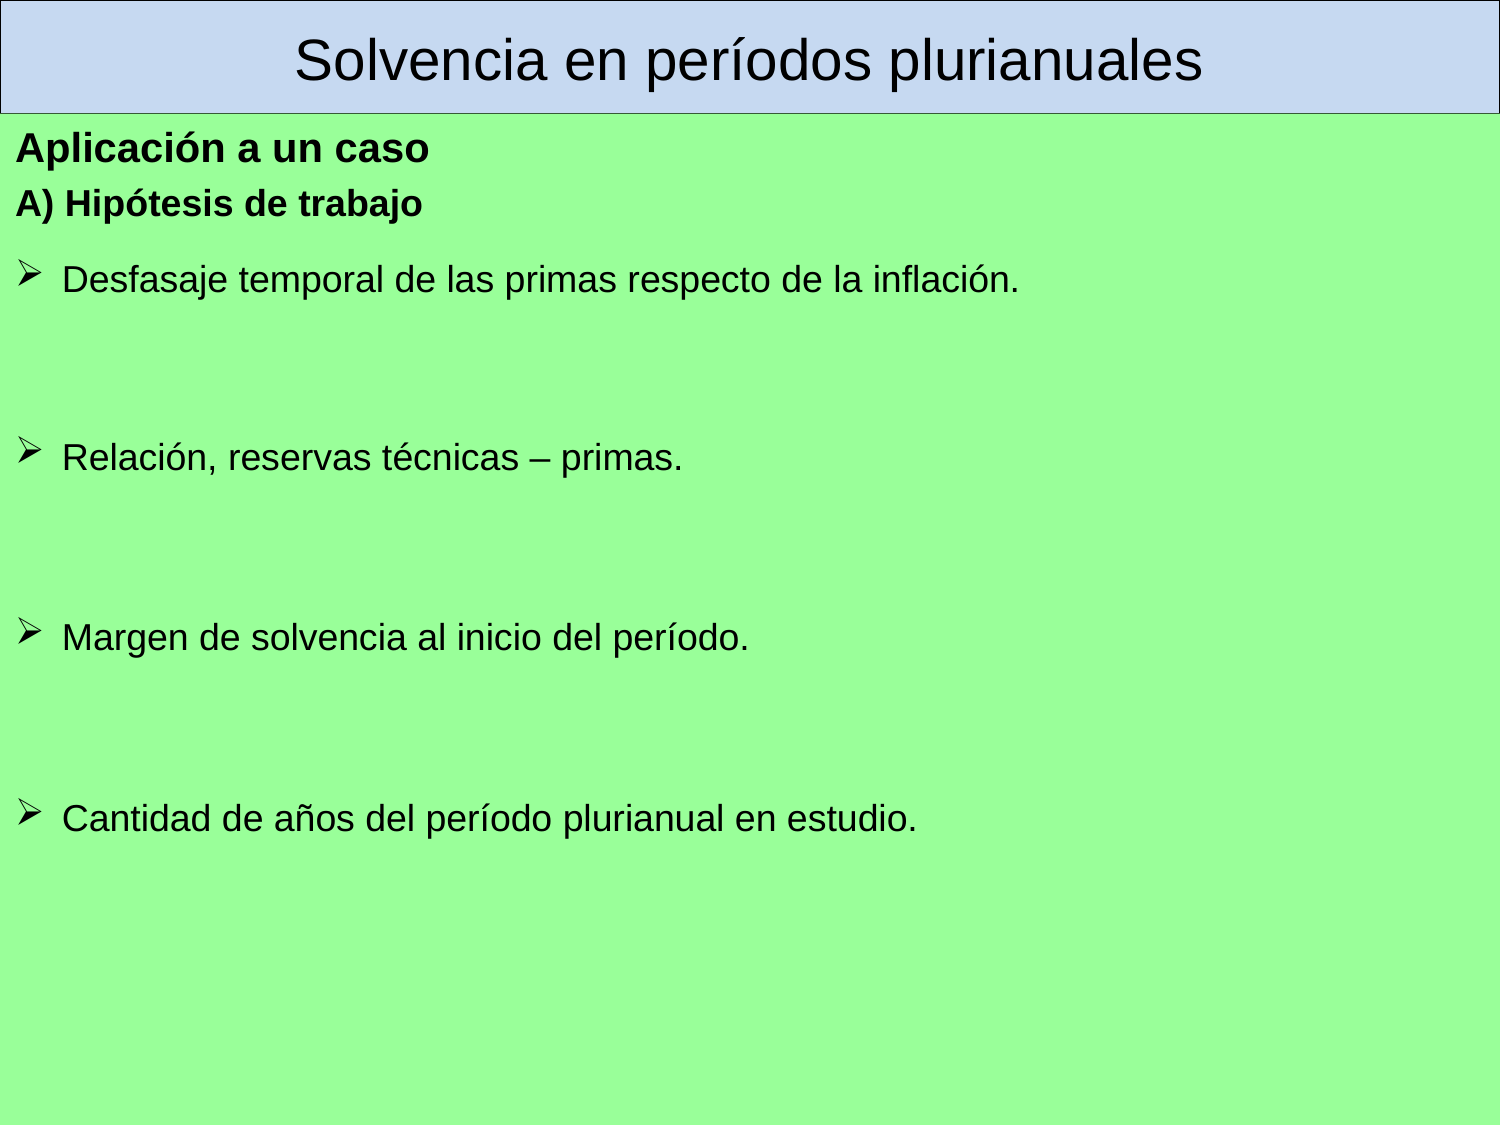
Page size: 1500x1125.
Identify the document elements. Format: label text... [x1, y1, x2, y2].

title Solvencia en períodos plurianuales [0, 0, 1500, 113]
